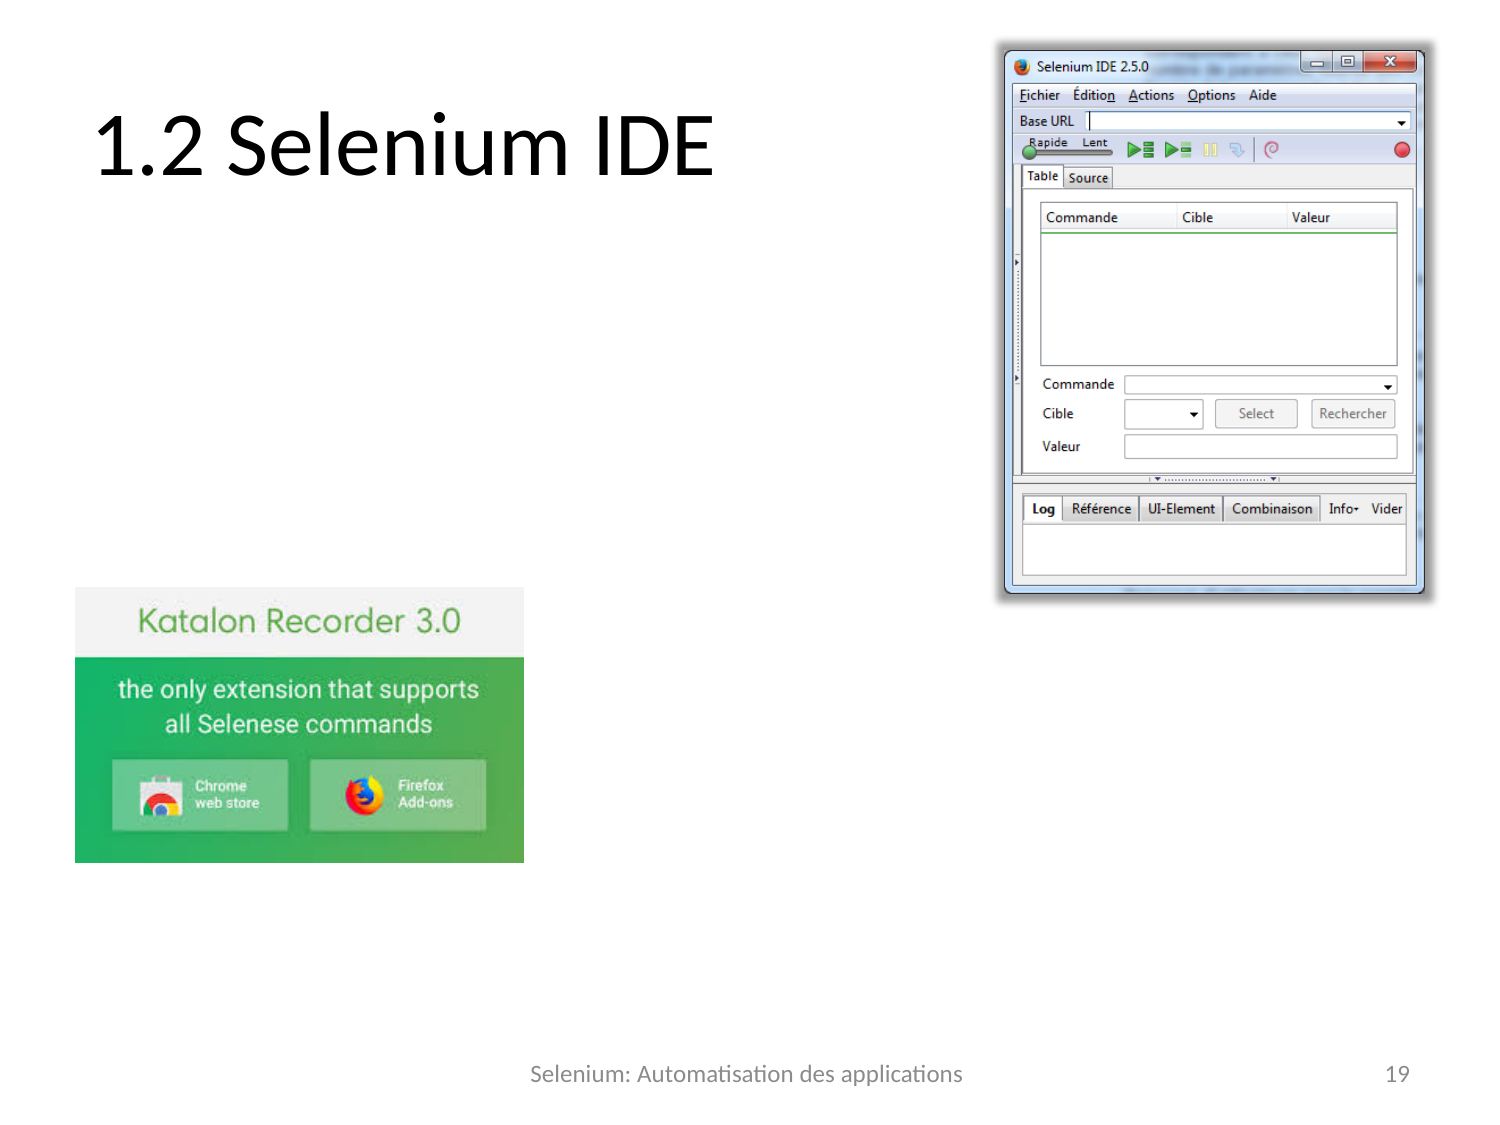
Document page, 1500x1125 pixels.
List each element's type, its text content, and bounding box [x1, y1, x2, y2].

picture [74, 587, 524, 863]
slide_number 19 [1074, 1042, 1425, 1103]
footer Selenium: Automatisation des applications [512, 1042, 988, 1103]
picture [1004, 49, 1426, 595]
title 1.2 Selenium IDE [75, 45, 992, 233]
